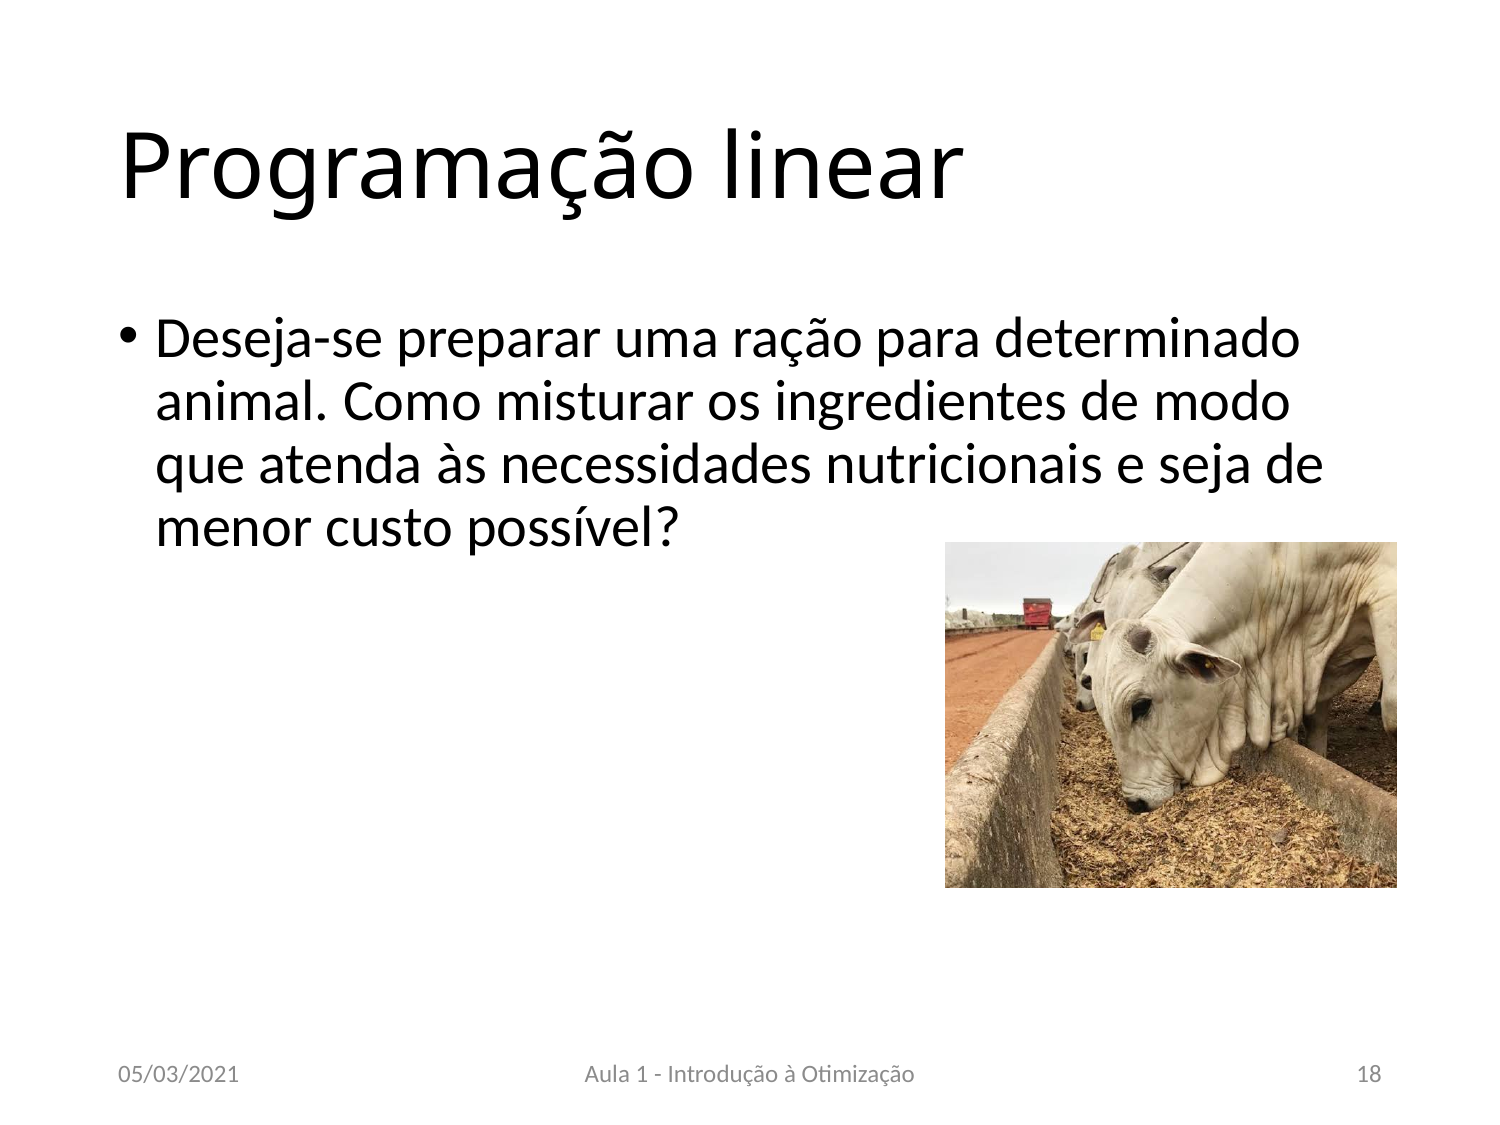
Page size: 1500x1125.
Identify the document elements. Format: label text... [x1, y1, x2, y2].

footer Aula 1 - Introdução à Otimização [496, 1042, 1004, 1103]
title Programação linear [103, 59, 1397, 278]
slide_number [103, 1042, 441, 1103]
list Deseja-se preparar uma ração para determinado animal. Como misturar os ingredientes de modo que atenda às necessidades nutricionais e seja de menor custo possível? [103, 299, 1397, 1014]
picture [945, 542, 1397, 888]
slide_number 18 [1059, 1042, 1397, 1103]
